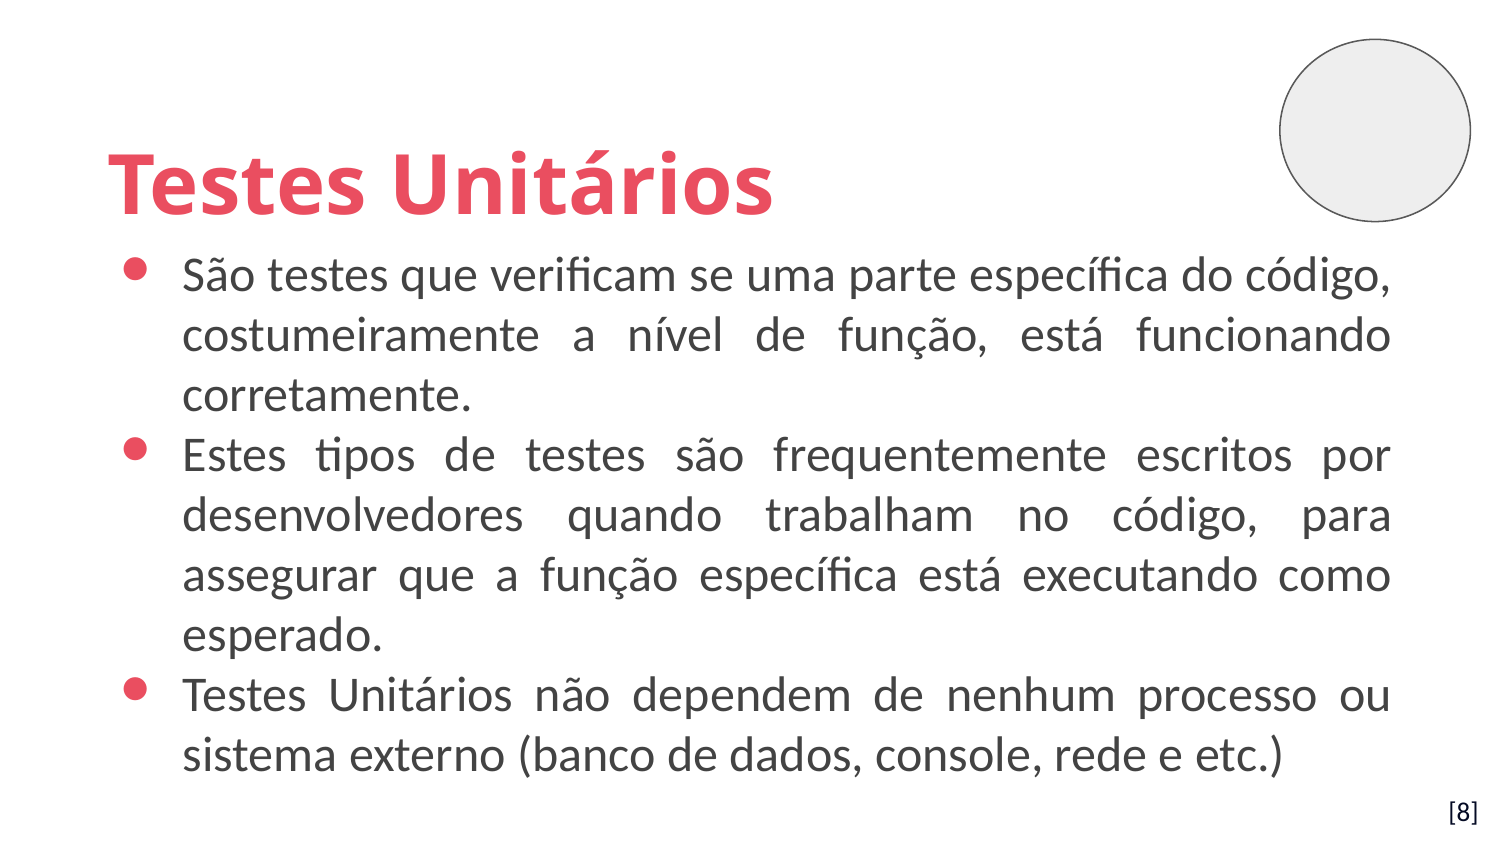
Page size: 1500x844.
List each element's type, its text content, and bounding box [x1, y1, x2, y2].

text_box São testes que verificam se uma parte específica do código, costumeiramente a nível de função, está funcionando corretamente. Estes tipos de testes são frequentemente escritos por desenvolvedores quando trabalham no código, para assegurar que a função específica está executando como esperado. Testes Unitários não dependem de nenhum processo ou sistema externo (banco de dados, console, rede e etc.) [92, 258, 1408, 764]
text_box [1279, 39, 1471, 222]
text_box Testes Unitários [92, 104, 1408, 243]
slide_number [8] [1403, 779, 1494, 844]
